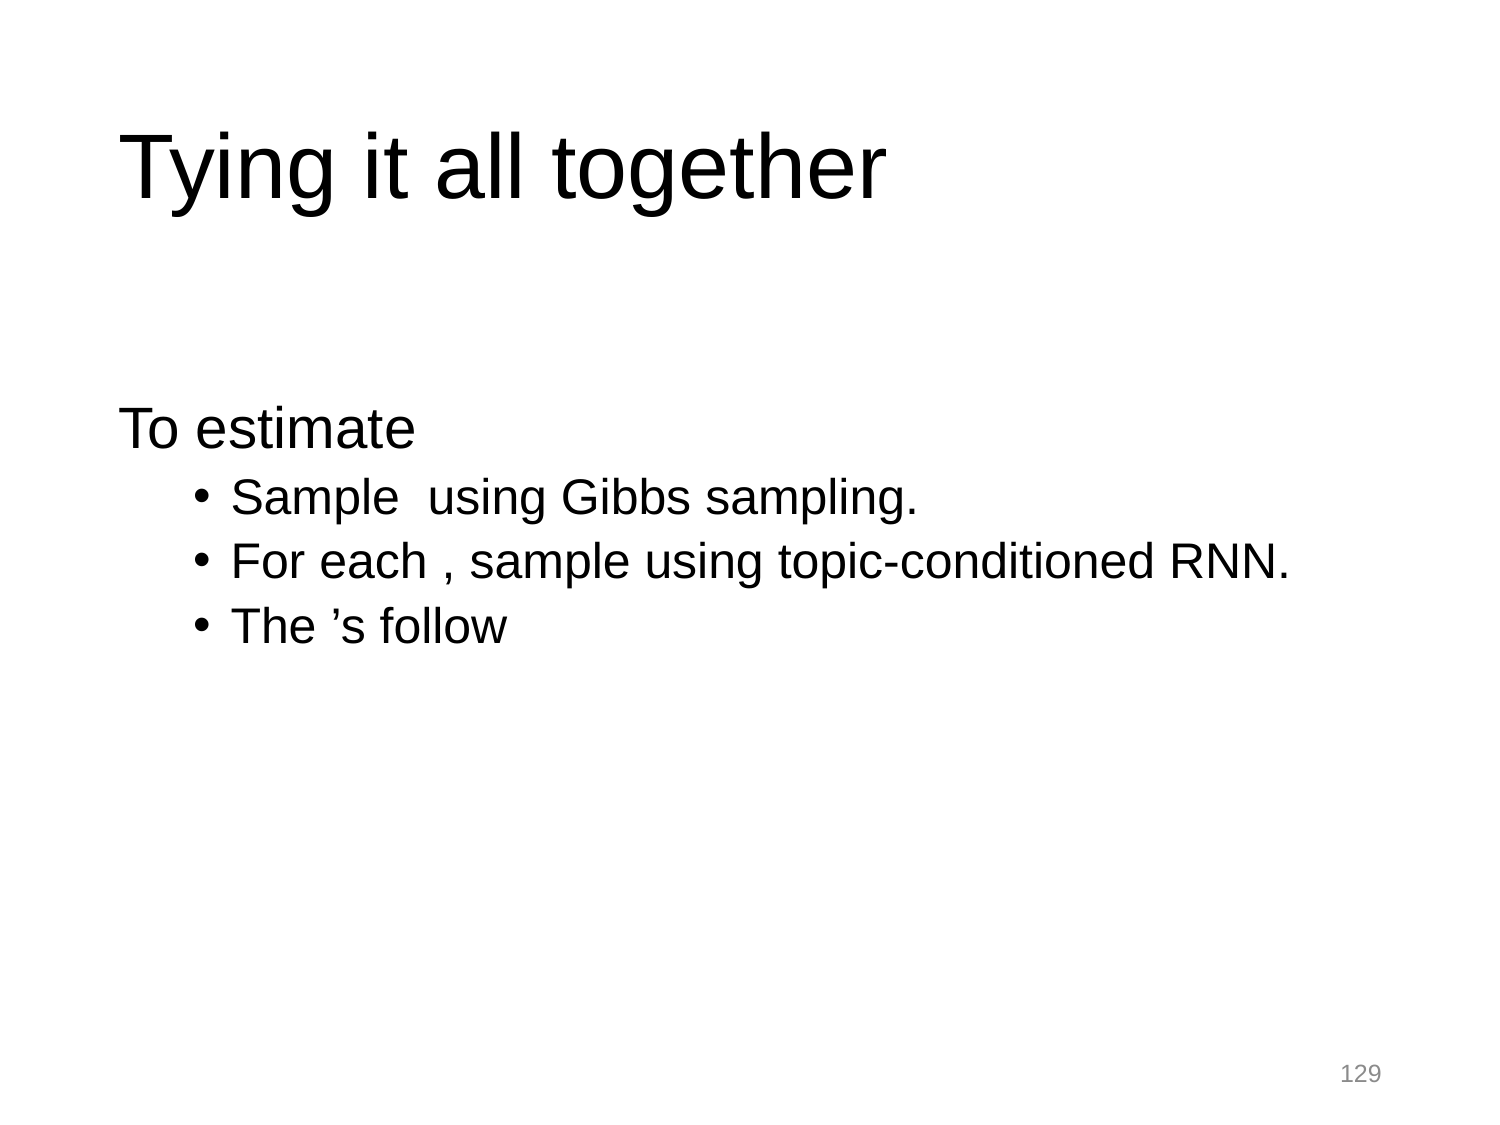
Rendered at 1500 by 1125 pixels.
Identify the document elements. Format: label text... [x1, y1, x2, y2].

slide_number 129 [1059, 1042, 1397, 1103]
title Tying it all together [103, 59, 1397, 278]
